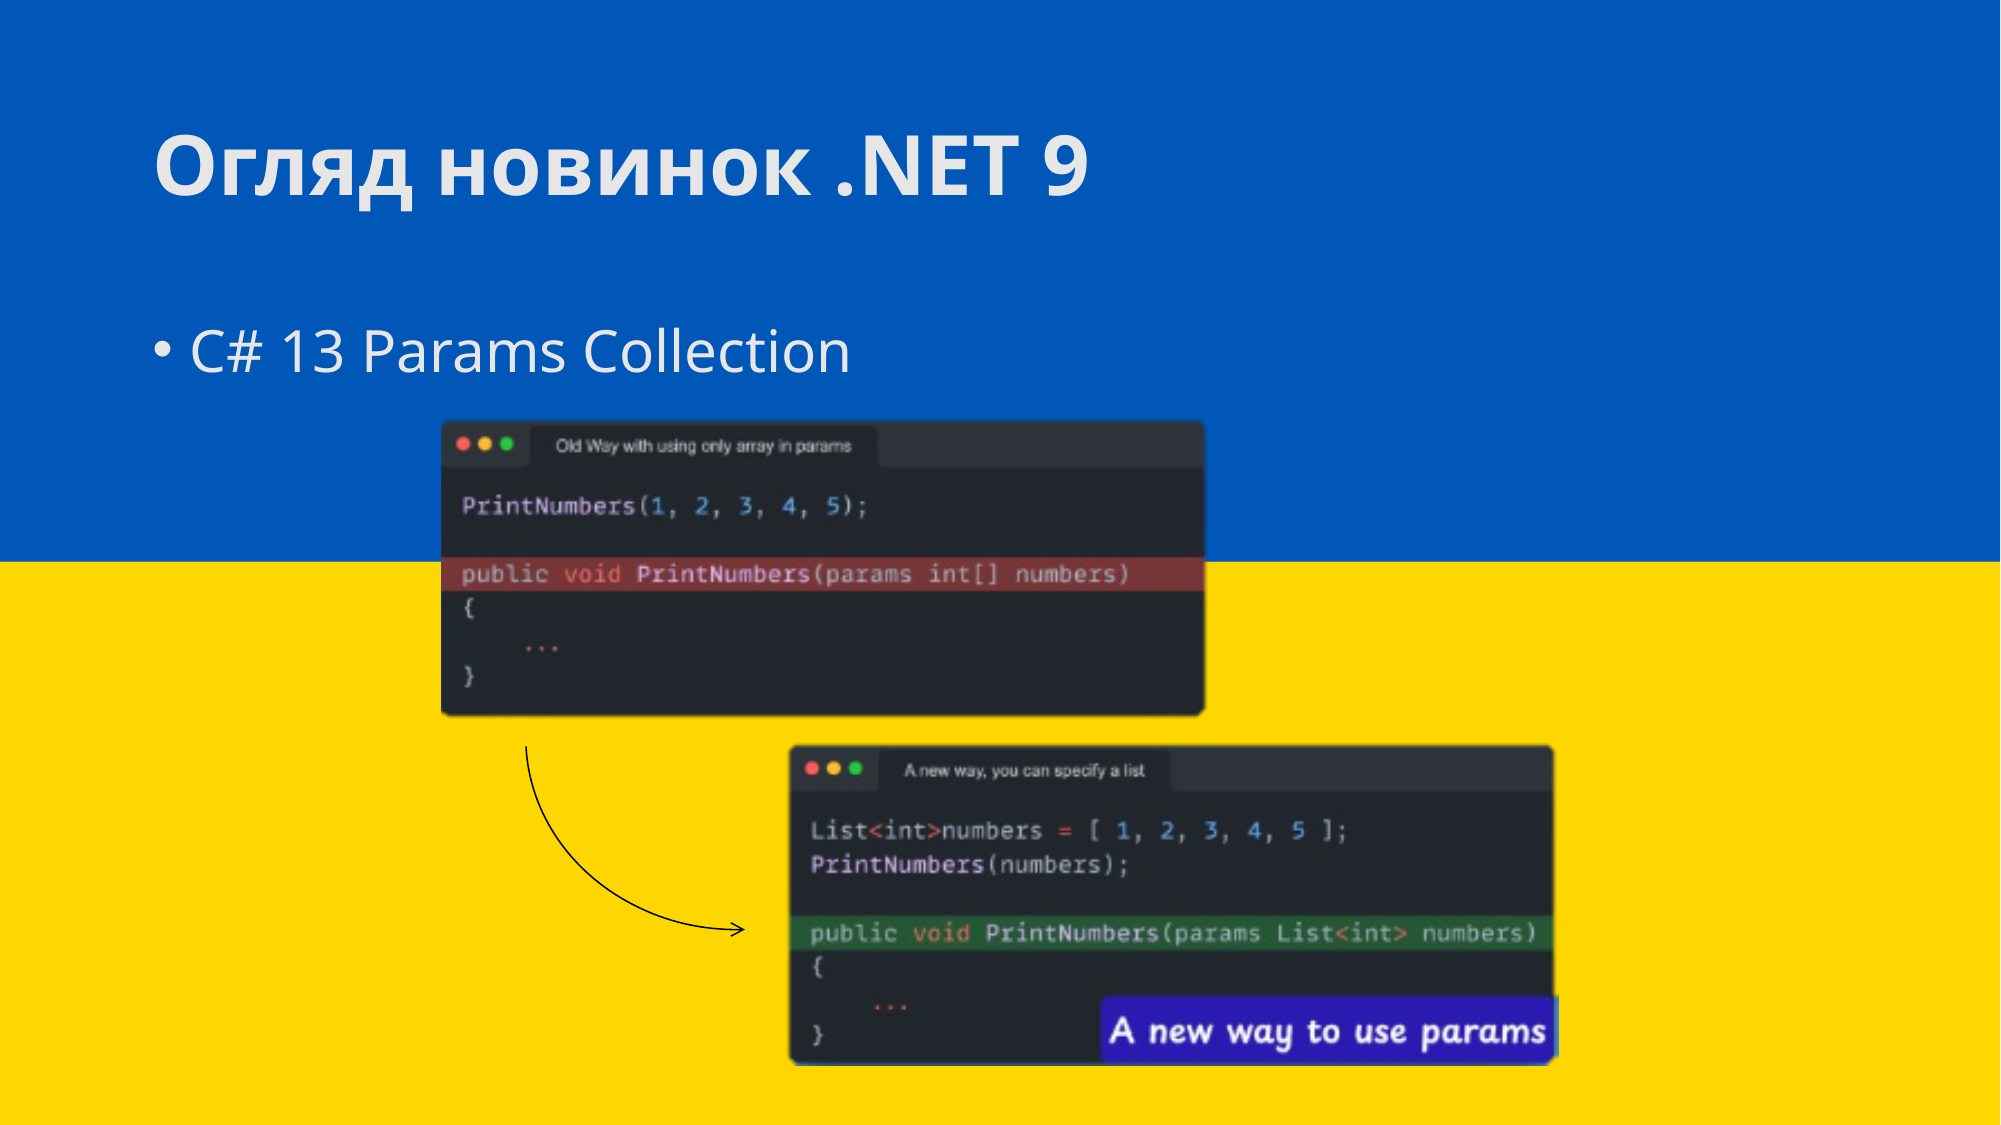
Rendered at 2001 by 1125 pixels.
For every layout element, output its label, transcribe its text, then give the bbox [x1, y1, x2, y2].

picture [0, 0, 2001, 1125]
title Огляд новинок .NET 9 [137, 59, 1863, 278]
list C# 13 Params Collection [137, 299, 1863, 1014]
